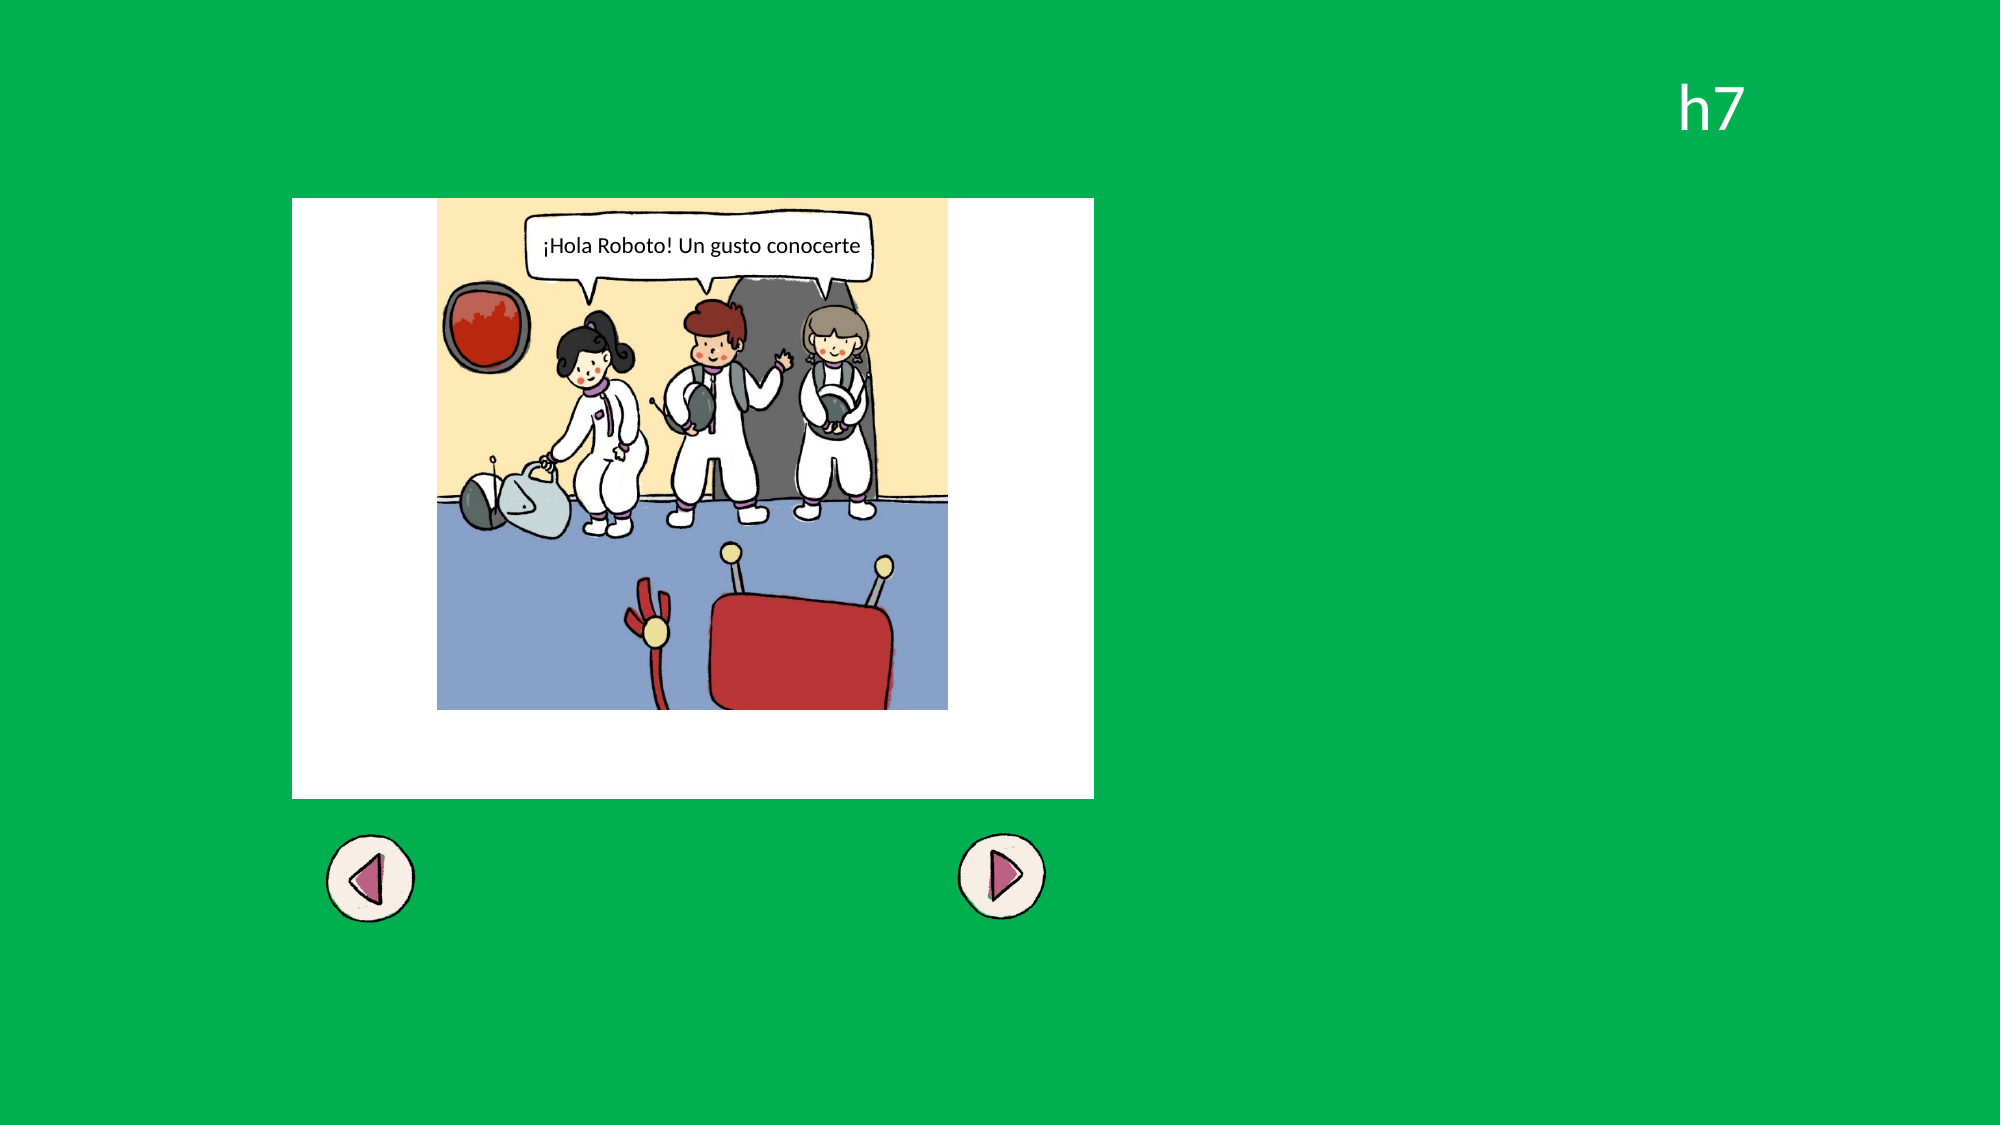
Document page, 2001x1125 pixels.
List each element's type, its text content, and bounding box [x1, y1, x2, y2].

picture [324, 833, 416, 925]
text_box h7 [1662, 56, 1810, 152]
picture [956, 832, 1047, 922]
picture [291, 198, 1094, 799]
